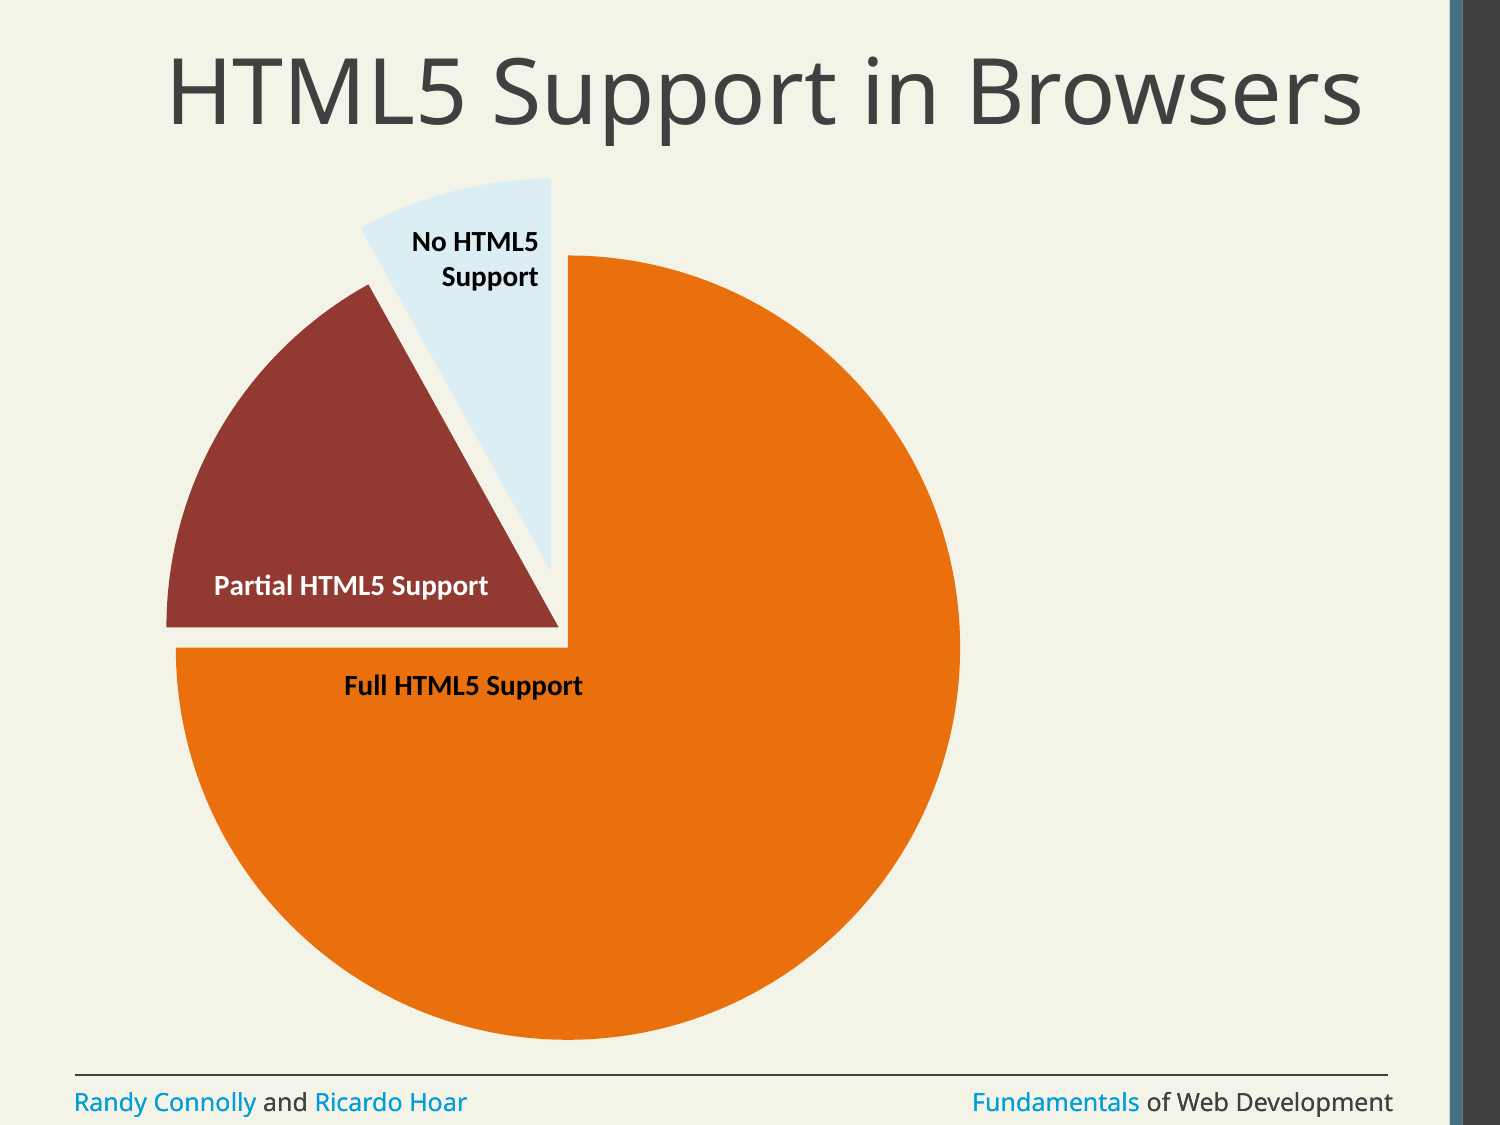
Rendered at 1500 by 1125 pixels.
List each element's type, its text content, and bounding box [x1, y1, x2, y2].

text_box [162, 174, 965, 1044]
title HTML5 Support in Browsers [150, 24, 1450, 200]
